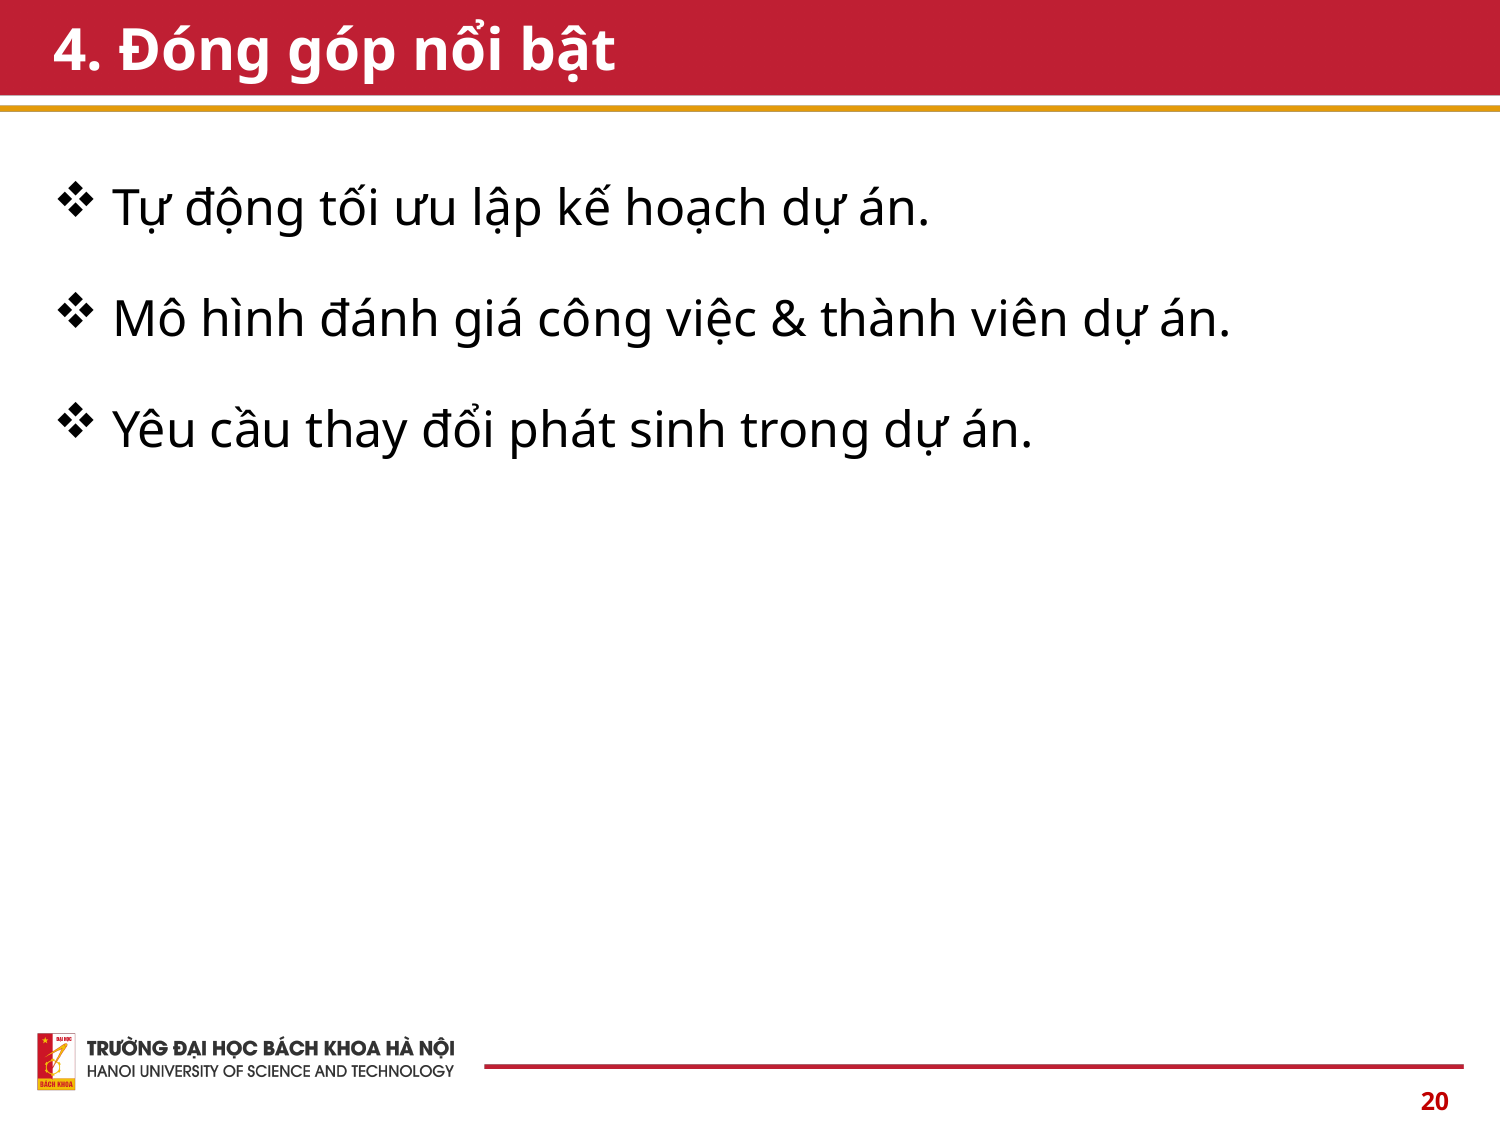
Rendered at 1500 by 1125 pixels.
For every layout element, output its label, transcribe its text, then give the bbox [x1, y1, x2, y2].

title 4. Đóng góp nổi bật [38, 12, 1462, 87]
list Tự động tối ưu lập kế hoạch dự án. Mô hình đánh giá công việc & thành viên dự án. Yêu cầu thay đổi phát sinh trong dự án. [38, 138, 1462, 1008]
picture [0, 0, 1500, 1125]
slide_number 20 [1126, 1078, 1464, 1125]
